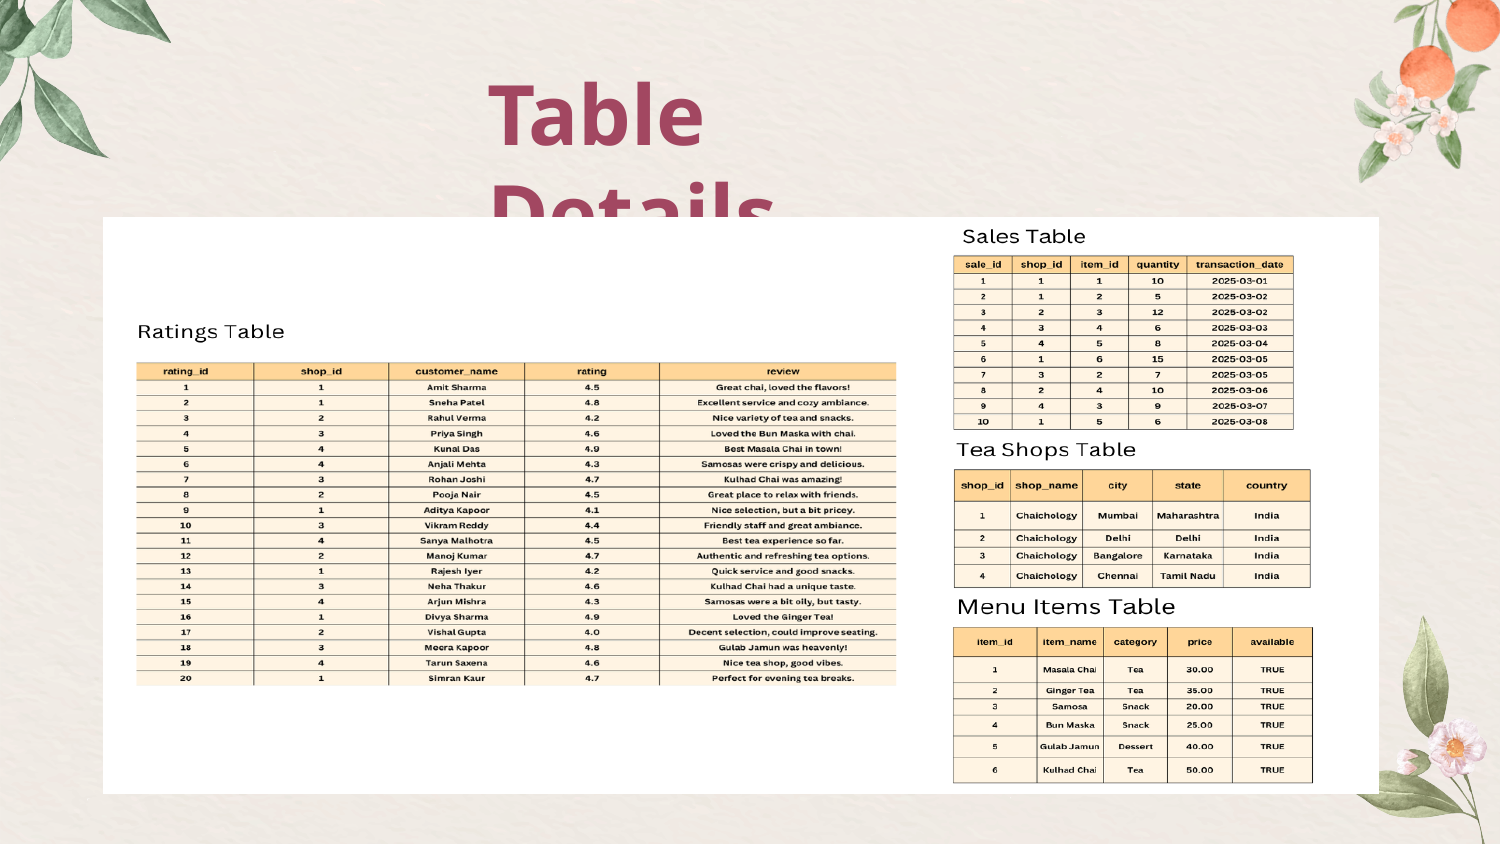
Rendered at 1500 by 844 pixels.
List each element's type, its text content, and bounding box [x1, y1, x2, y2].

title Table Details [472, 46, 1027, 189]
picture [102, 0, 1500, 844]
picture [0, 0, 219, 205]
